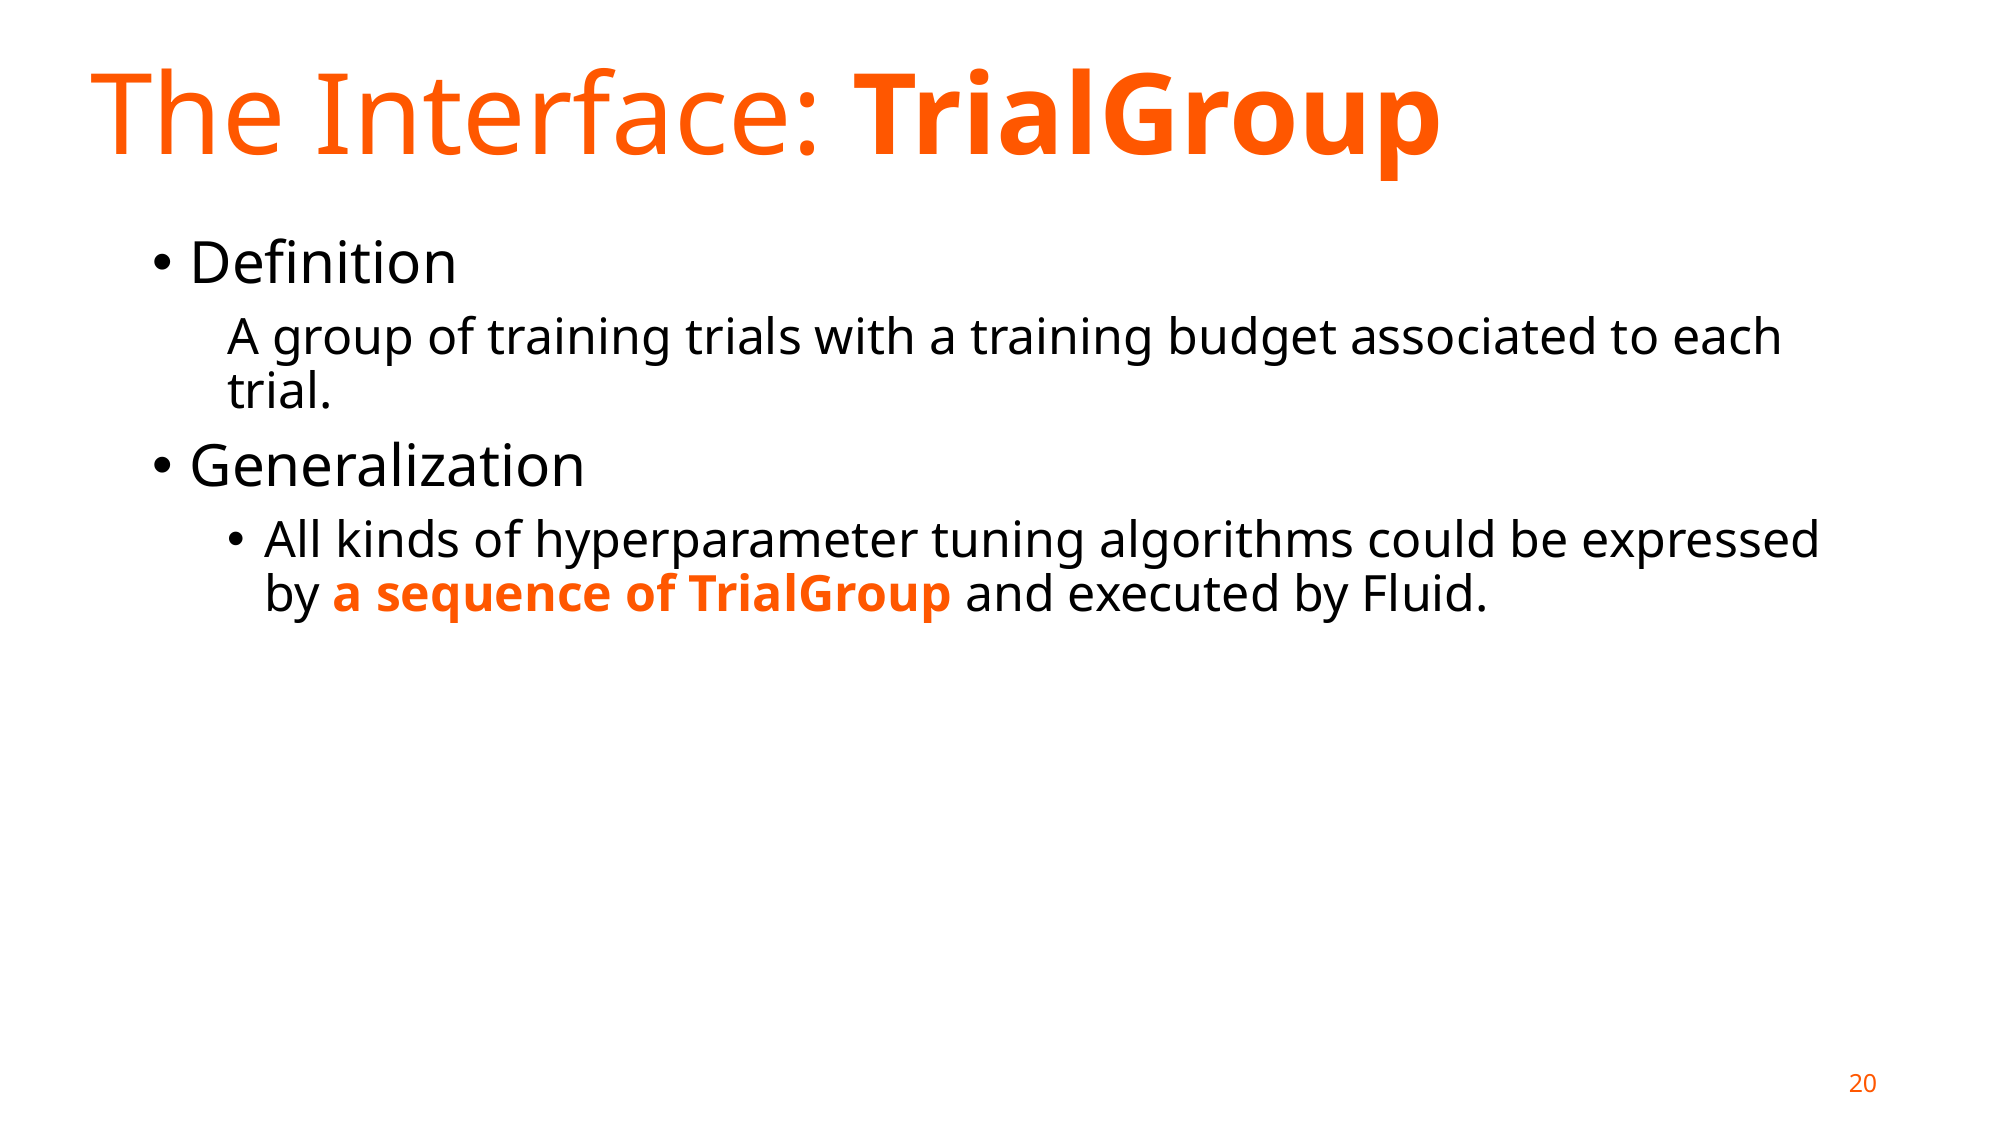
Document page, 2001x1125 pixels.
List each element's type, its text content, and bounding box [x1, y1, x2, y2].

text_box The Interface: TrialGroup [0, 0, 2000, 219]
slide_number 20 [1692, 1054, 1893, 1115]
text_box Definition A group of training trials with a training budget associated to each trial. Generalization All kinds of hyperparameter tuning algorithms could be expressed by a sequence of TrialGroup and executed by Fluid. [137, 225, 1863, 1014]
